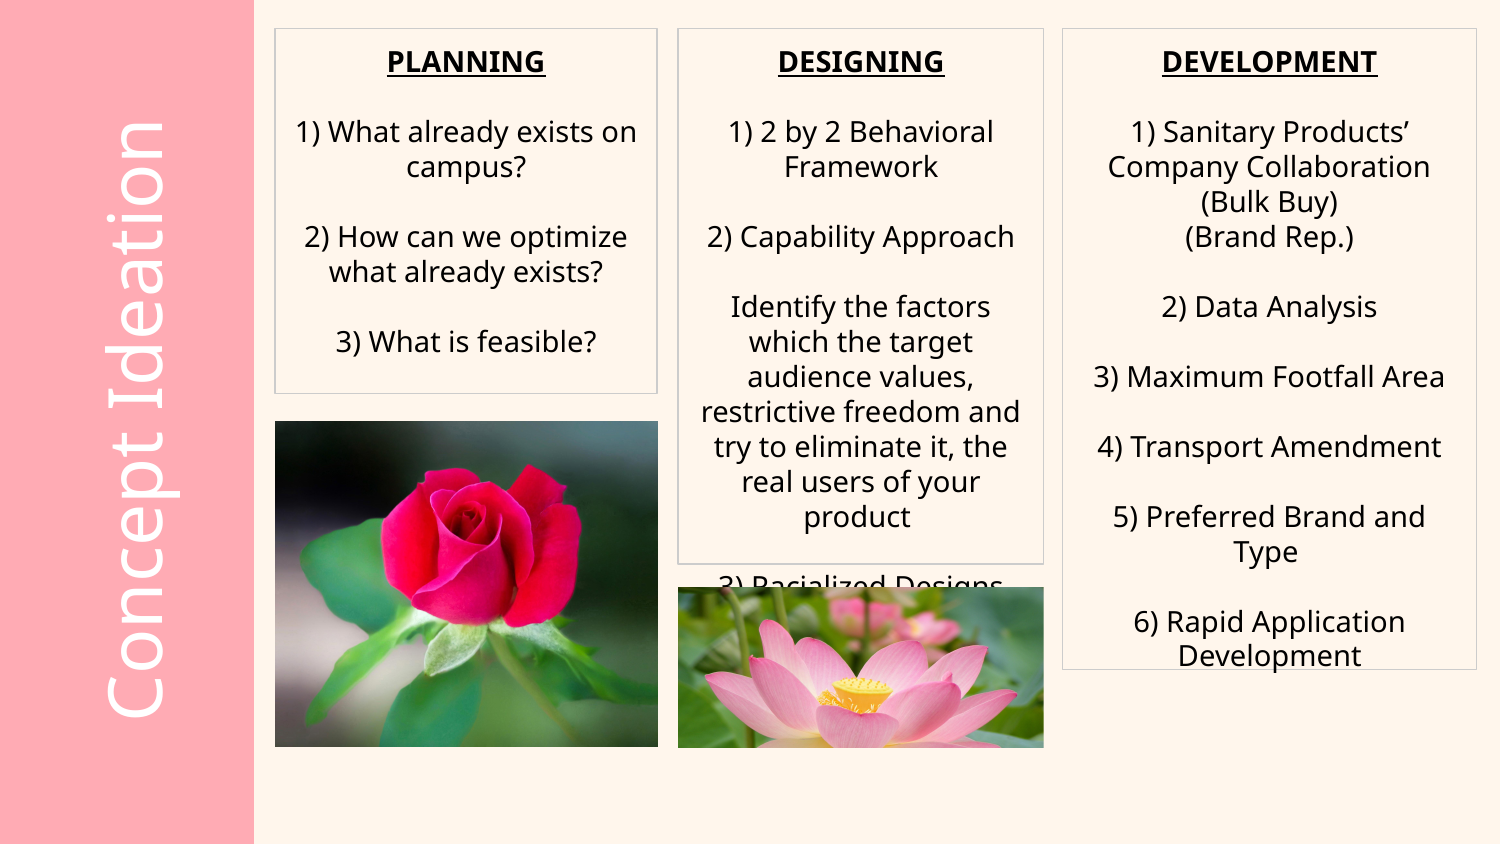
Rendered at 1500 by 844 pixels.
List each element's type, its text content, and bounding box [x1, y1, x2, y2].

text_box DEVELOPMENT 1) Sanitary Products’ Company Collaboration (Bulk Buy) (Brand Rep.) 2) Data Analysis 3) Maximum Footfall Area 4) Transport Amendment 5) Preferred Brand and Type 6) Rapid Application Development [1062, 28, 1477, 670]
text_box Concept Ideation [72, 39, 180, 801]
text_box [180, 313, 399, 679]
text_box DESIGNING 1) 2 by 2 Behavioral Framework 2) Capability Approach Identify the factors which the target audience values, restrictive freedom and try to eliminate it, the real users of your product 3) Racialized Designs [678, 28, 1044, 565]
picture [677, 586, 1044, 748]
picture [274, 421, 658, 748]
text_box PLANNING 1) What already exists on campus? 2) How can we optimize what already exists? 3) What is feasible? [275, 28, 658, 394]
text_box [0, 0, 254, 844]
